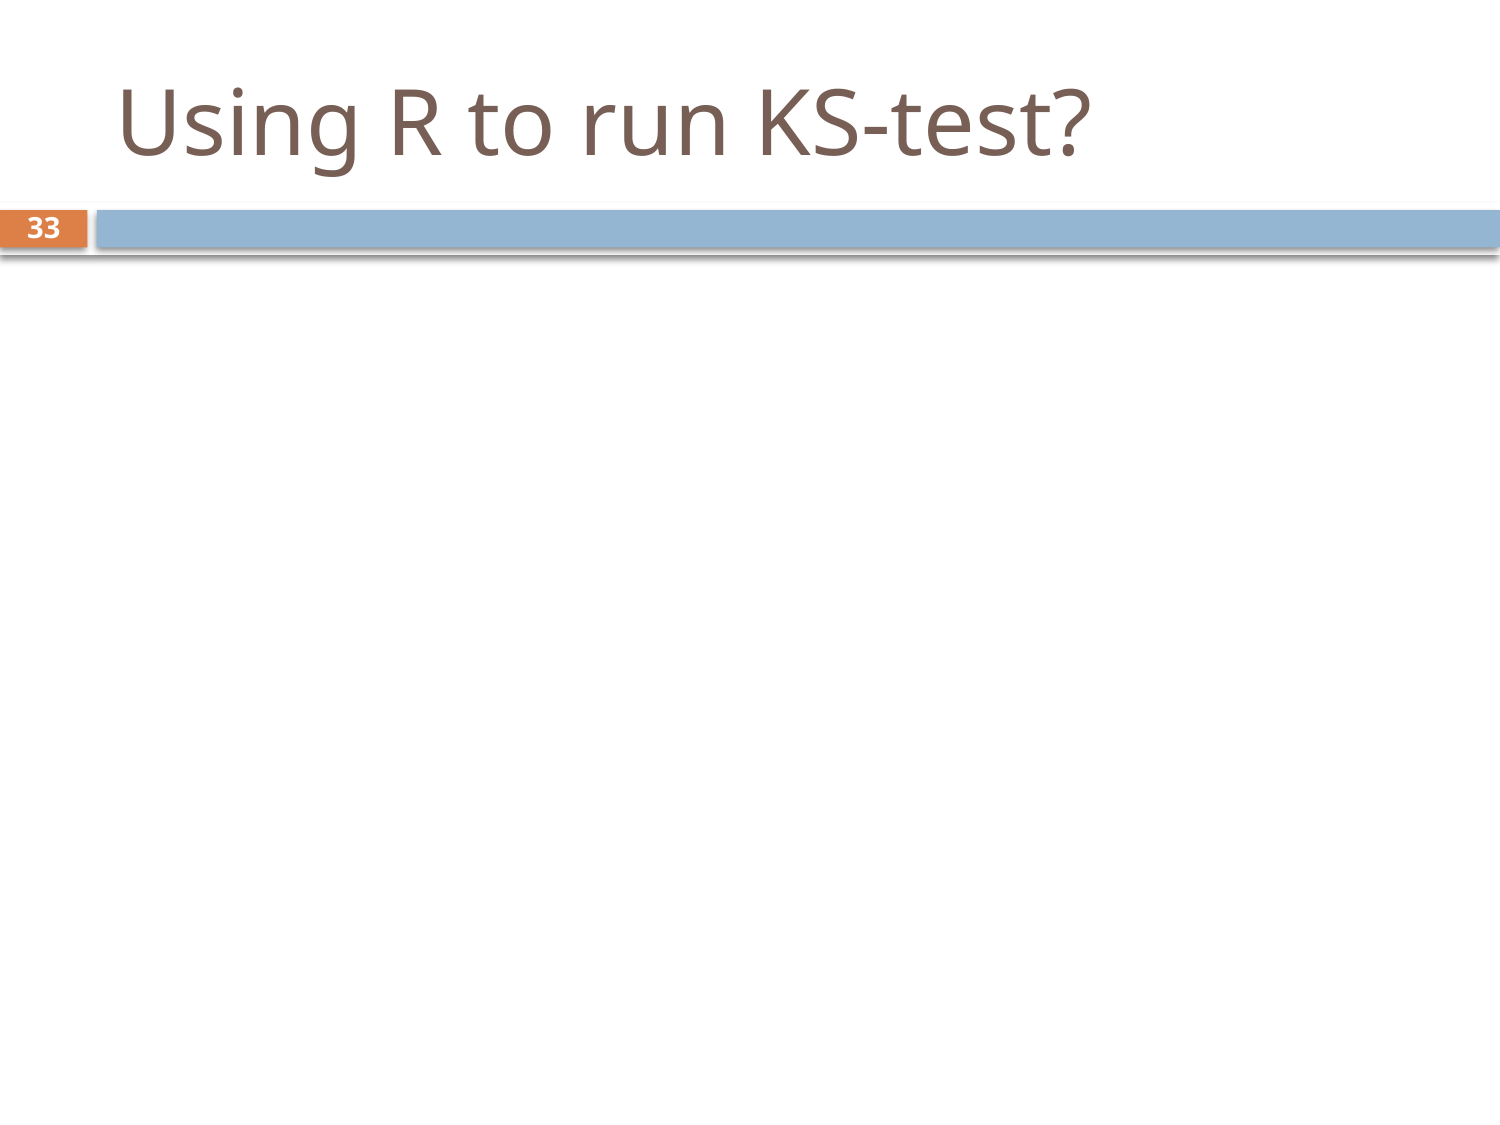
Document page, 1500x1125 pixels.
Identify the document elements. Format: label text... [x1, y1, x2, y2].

title Using R to run KS-test? [100, 37, 1438, 200]
slide_number 33 [0, 208, 88, 249]
